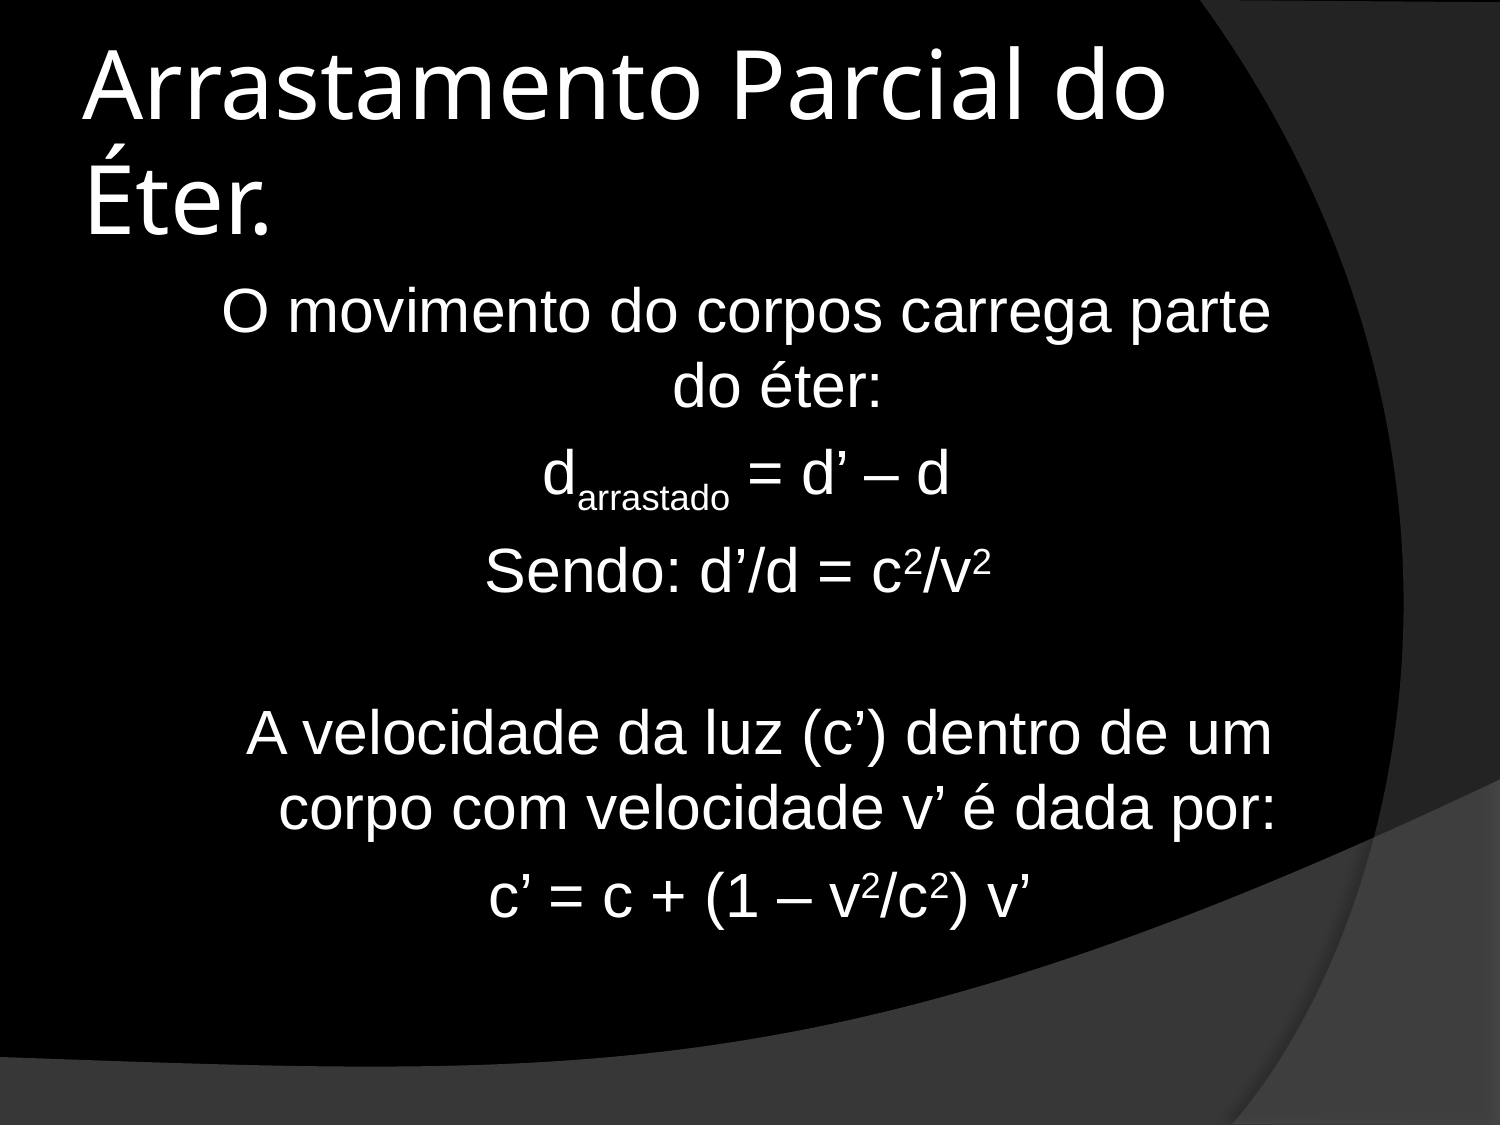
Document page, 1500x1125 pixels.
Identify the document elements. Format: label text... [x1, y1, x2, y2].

title Arrastamento Parcial do Éter. [75, 45, 1353, 233]
list O movimento do corpos carrega parte do éter: darrastado = d’ – d Sendo: d’/d = c2/v2 A velocidade da luz (c’) dentro de um corpo com velocidade v’ é dada por: c’ = c + (1 – v2/c2) v’ [171, 262, 1317, 1047]
